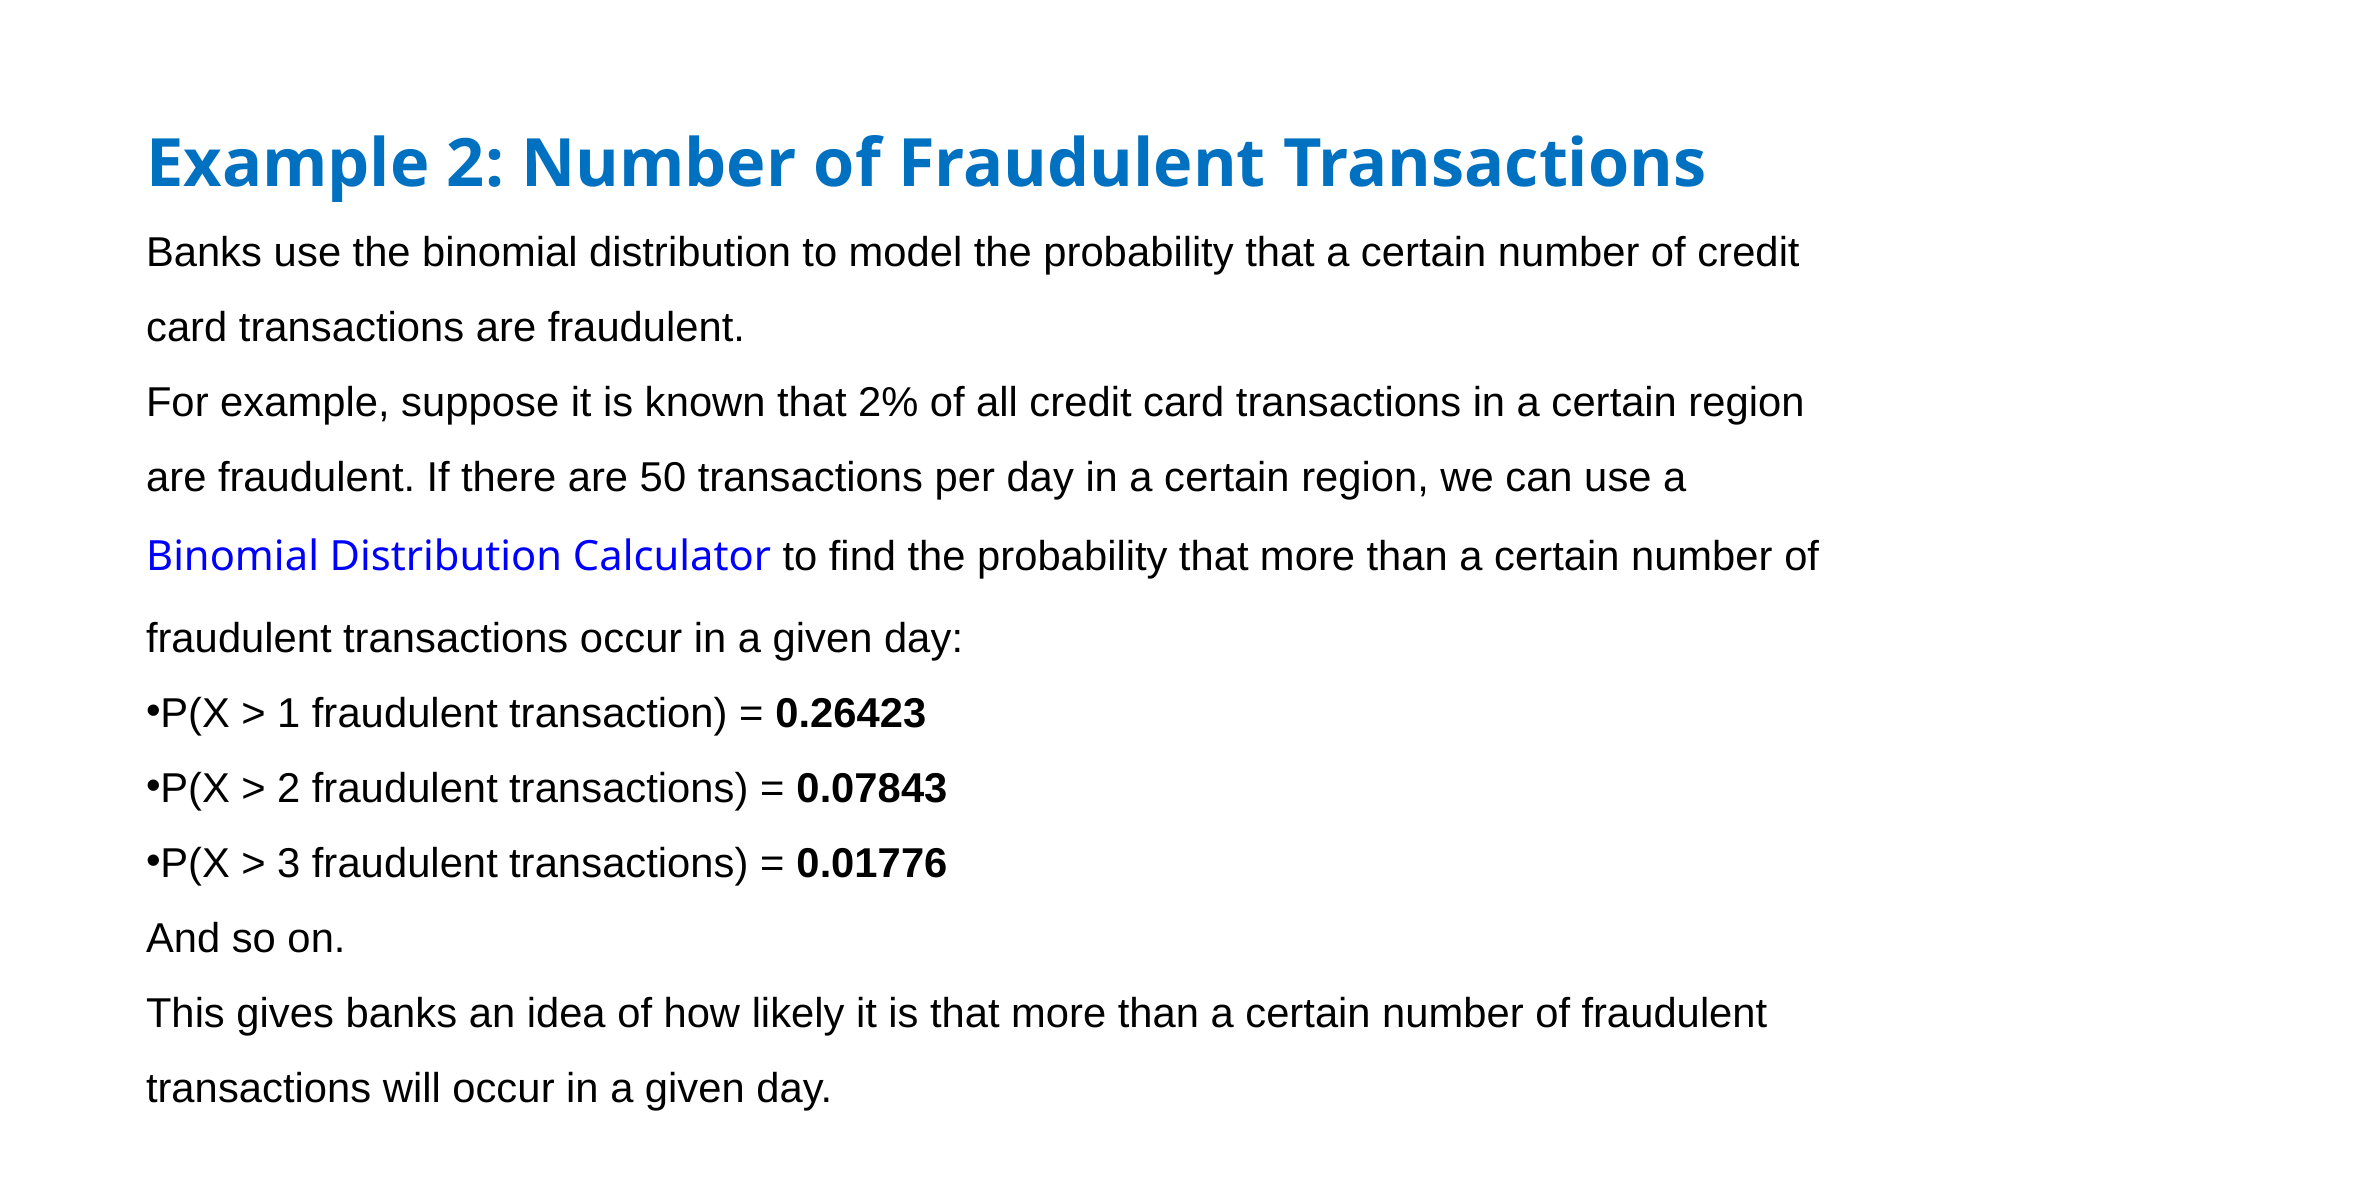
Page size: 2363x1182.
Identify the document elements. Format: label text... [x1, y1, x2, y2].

text_box Example 2: Number of Fraudulent Transactions Banks use the binomial distribution to model the probability that a certain number of credit card transactions are fraudulent. For example, suppose it is known that 2% of all credit card transactions in a certain region are fraudulent. If there are 50 transactions per day in a certain region, we can use a Binomial Distribution Calculator to find the probability that more than a certain number of fraudulent transactions occur in a given day: P(X > 1 fraudulent transaction) = 0.26423 P(X > 2 fraudulent transactions) = 0.07843 P(X > 3 fraudulent transactions) = 0.01776 And so on. This gives banks an idea of how likely it is that more than a certain number of fraudulent transactions will occur in a given day. [131, 72, 1869, 1118]
